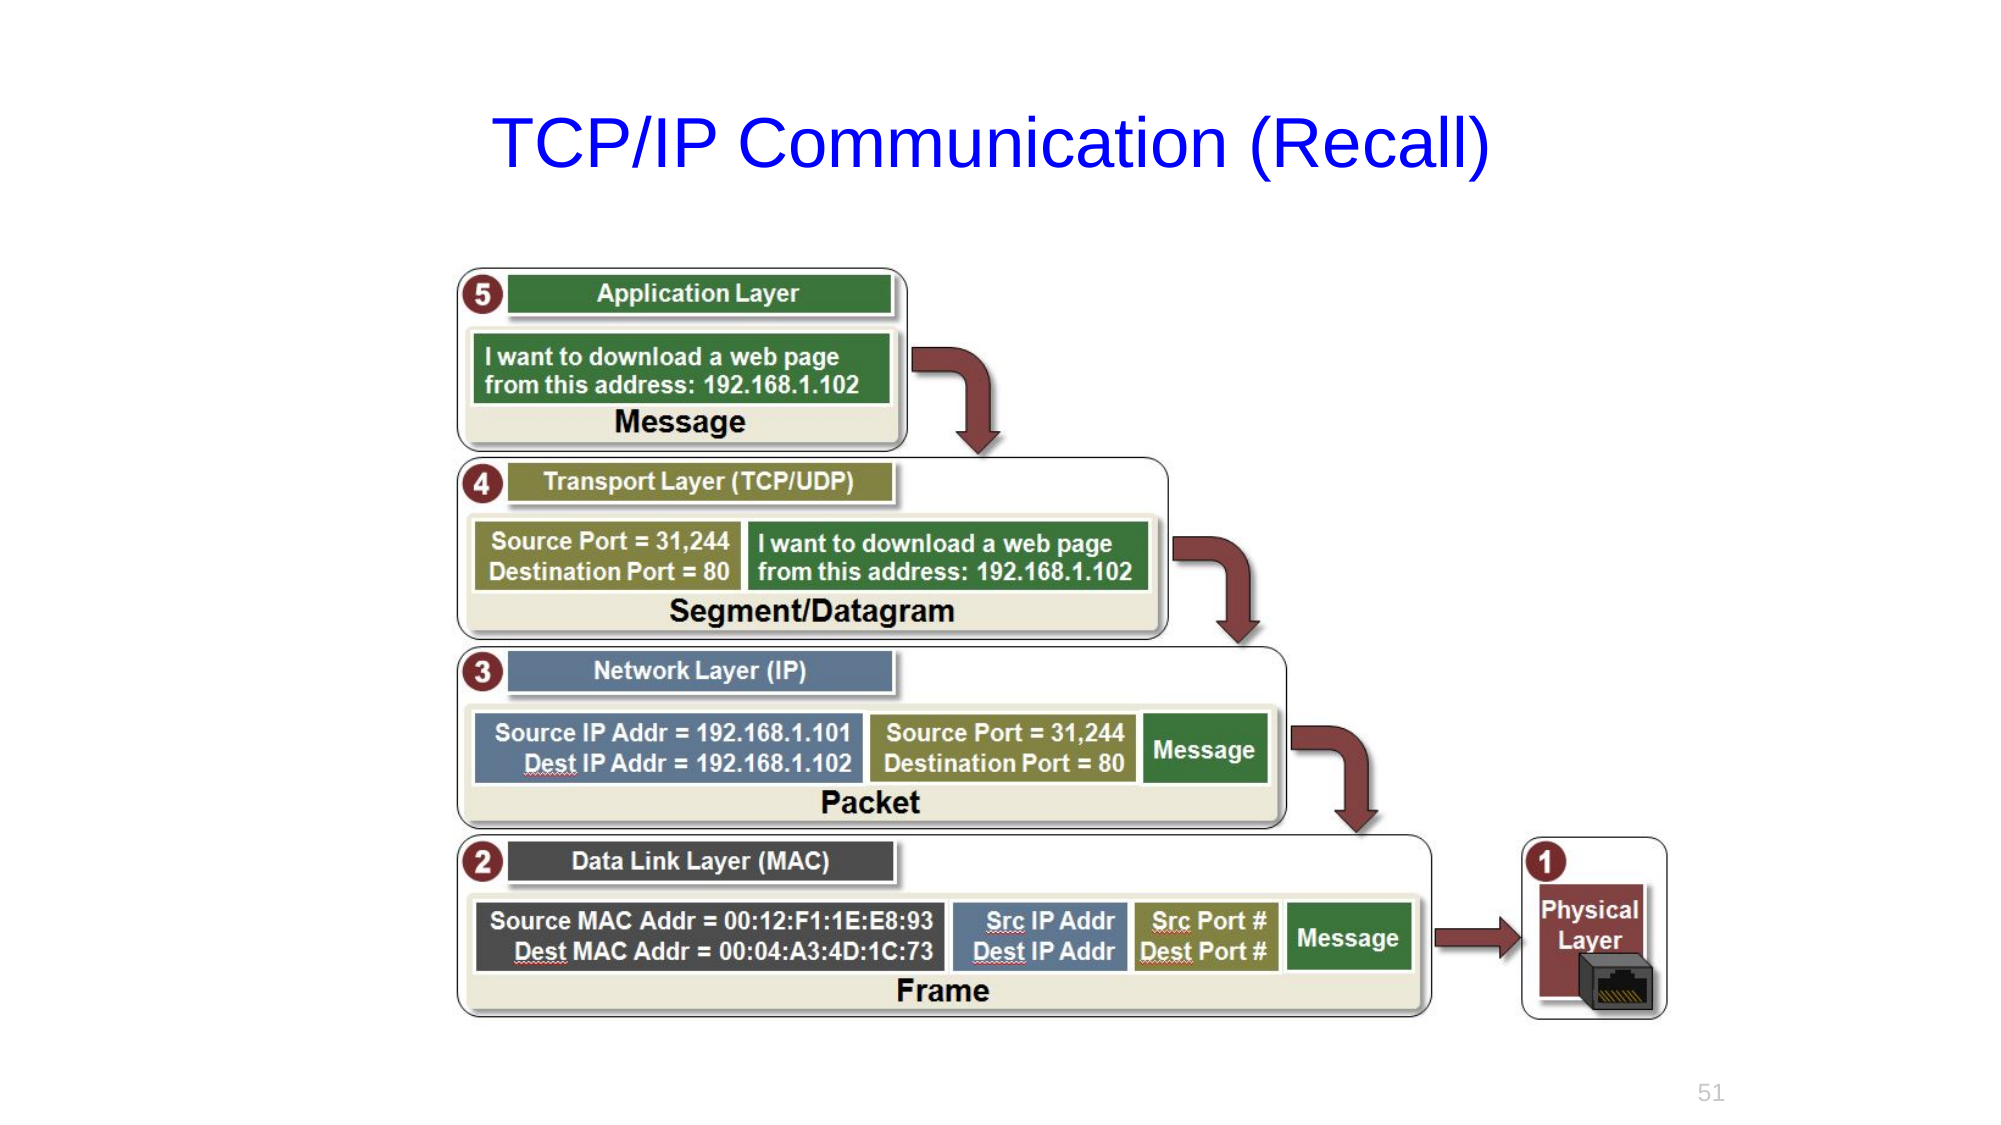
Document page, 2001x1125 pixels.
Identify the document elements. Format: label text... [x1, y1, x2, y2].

title TCP/IP Communication (Recall) [288, 45, 1696, 233]
slide_number 51 [1638, 1080, 1741, 1103]
picture [451, 264, 1676, 1026]
